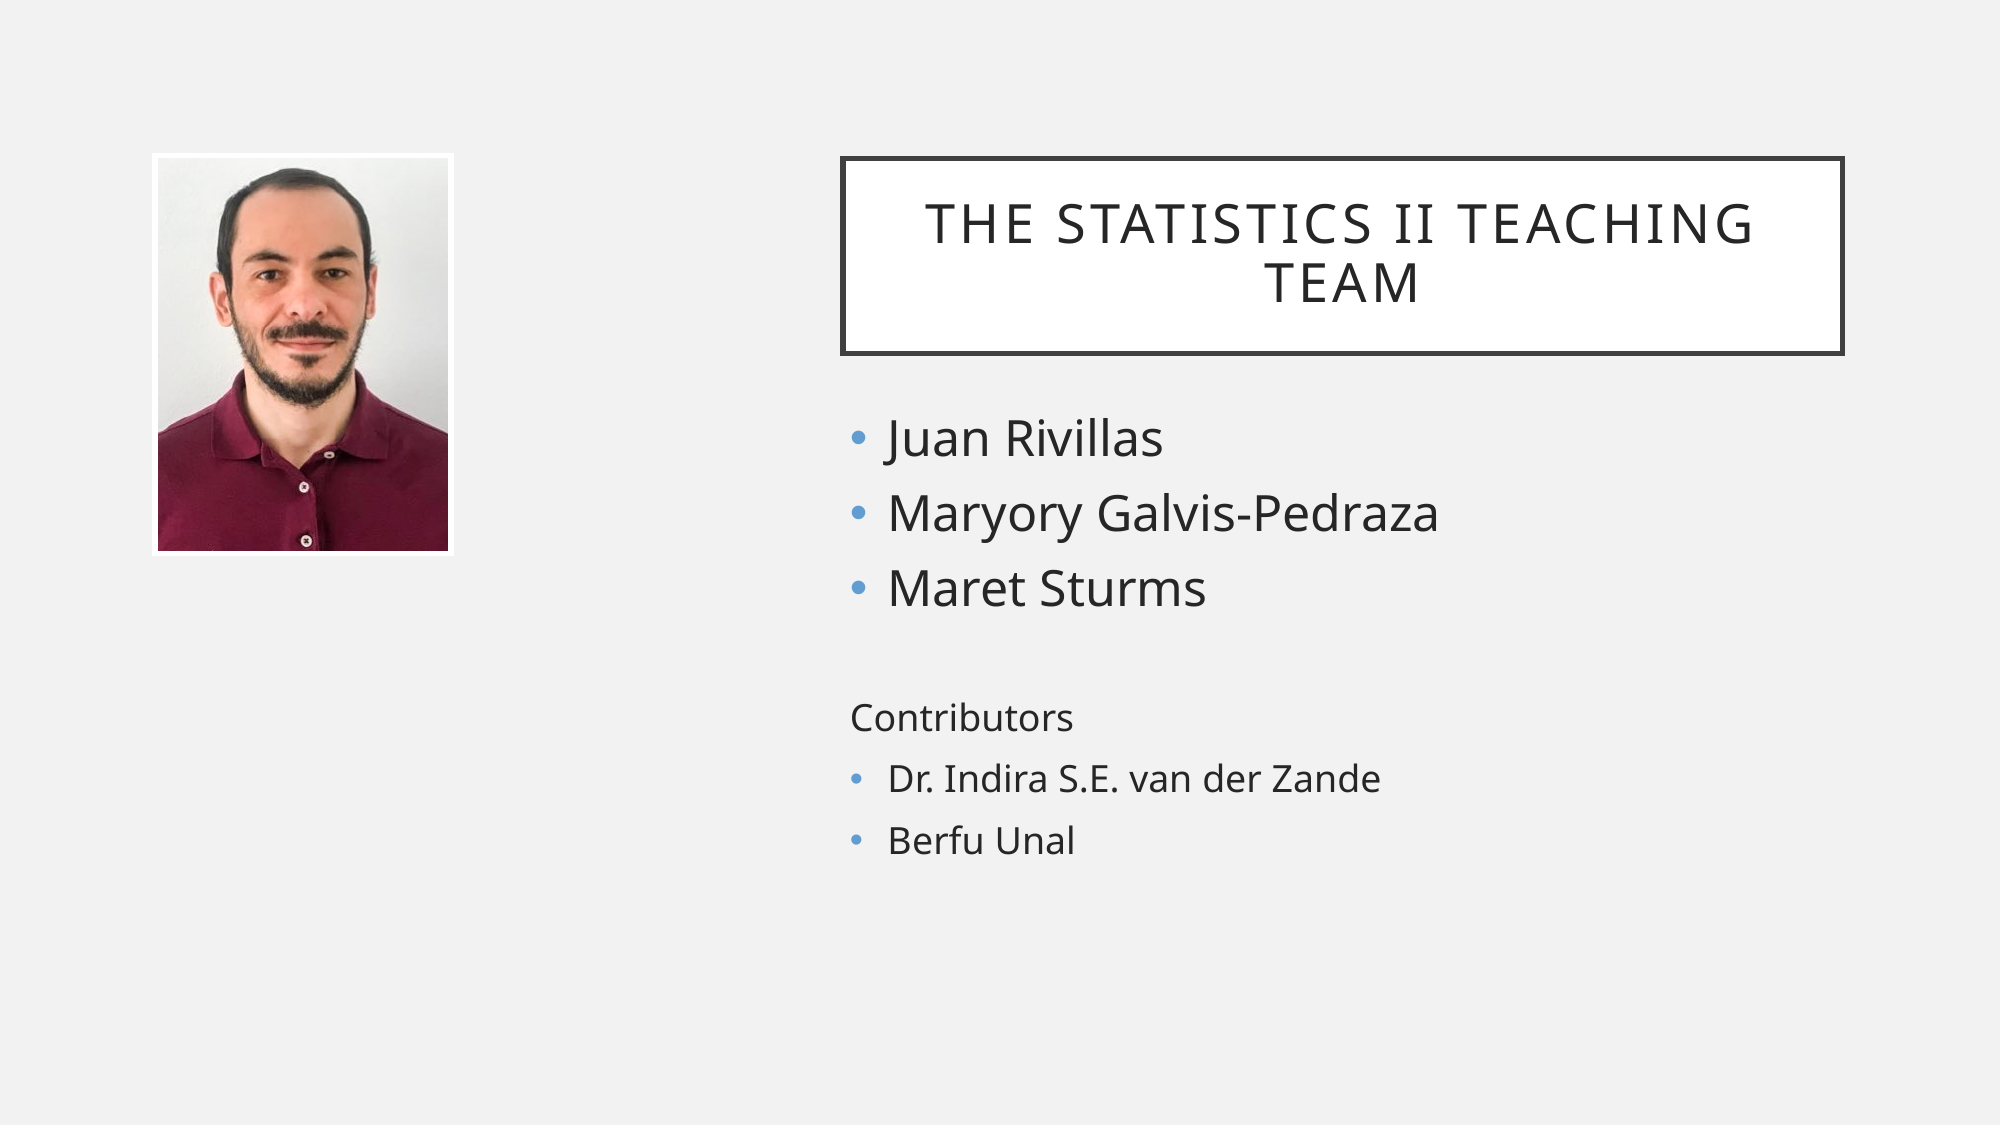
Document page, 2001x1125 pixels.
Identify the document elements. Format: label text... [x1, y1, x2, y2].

title The STATISTICS II teaching Team [840, 156, 1845, 356]
picture [157, 158, 449, 551]
list Juan Rivillas Maryory Galvis-Pedraza Maret Sturms Contributors Dr. Indira S.E. van der Zande Berfu Unal [834, 406, 1843, 1079]
